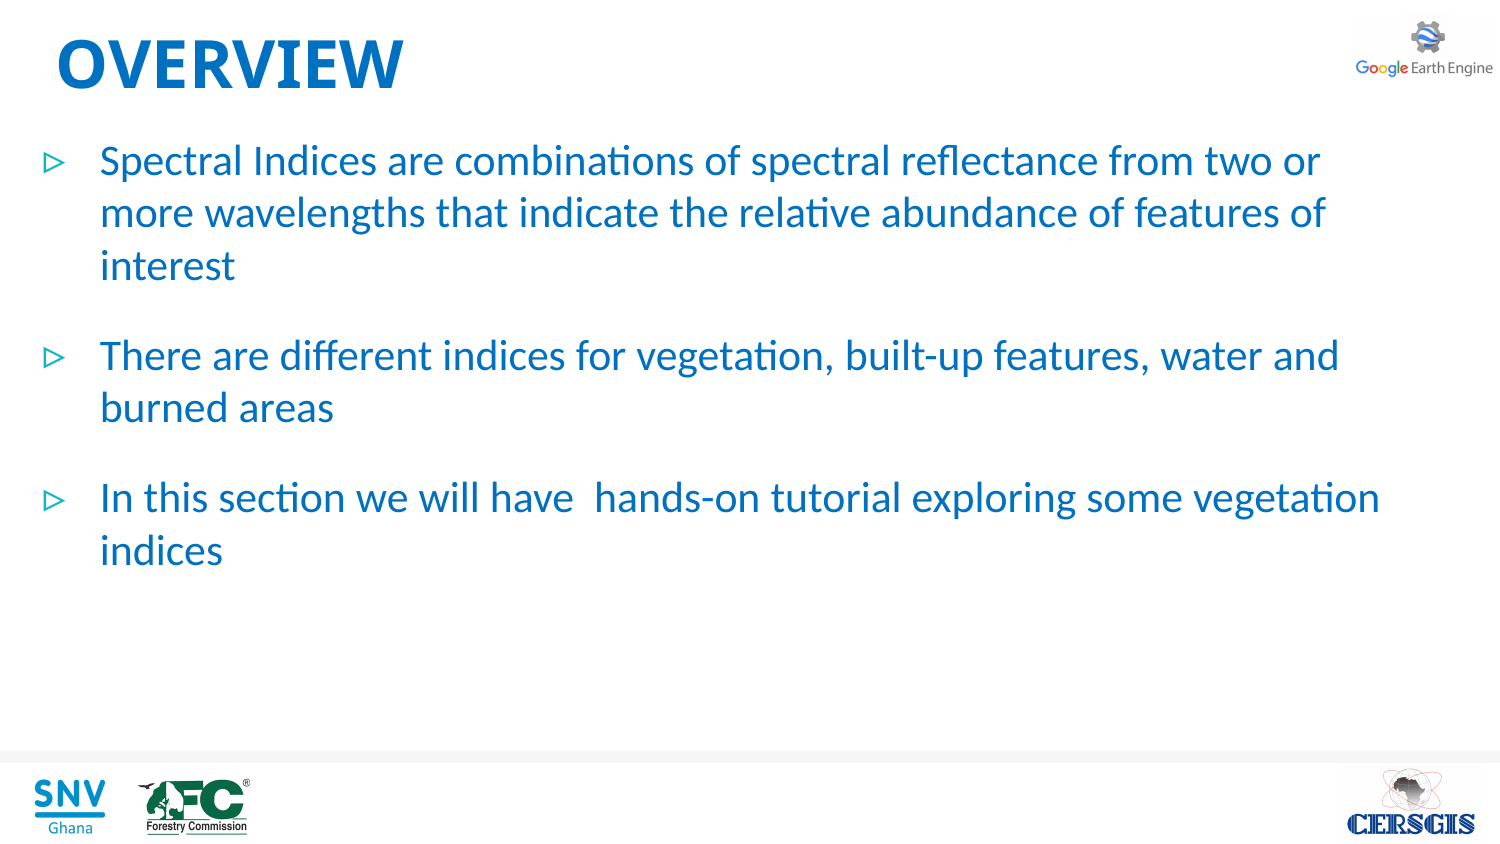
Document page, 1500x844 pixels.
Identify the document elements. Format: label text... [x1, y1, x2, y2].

picture [1337, 763, 1484, 844]
picture [1351, 11, 1498, 83]
picture [138, 772, 250, 842]
list Spectral Indices are combinations of spectral reflectance from two or more wavelengths that indicate the relative abundance of features of interest There are different indices for vegetation, built-up features, water and burned areas In this section we will have hands-on tutorial exploring some vegetation indices [28, 116, 1413, 734]
title OVERVIEW [40, 15, 1311, 116]
picture [29, 775, 111, 839]
